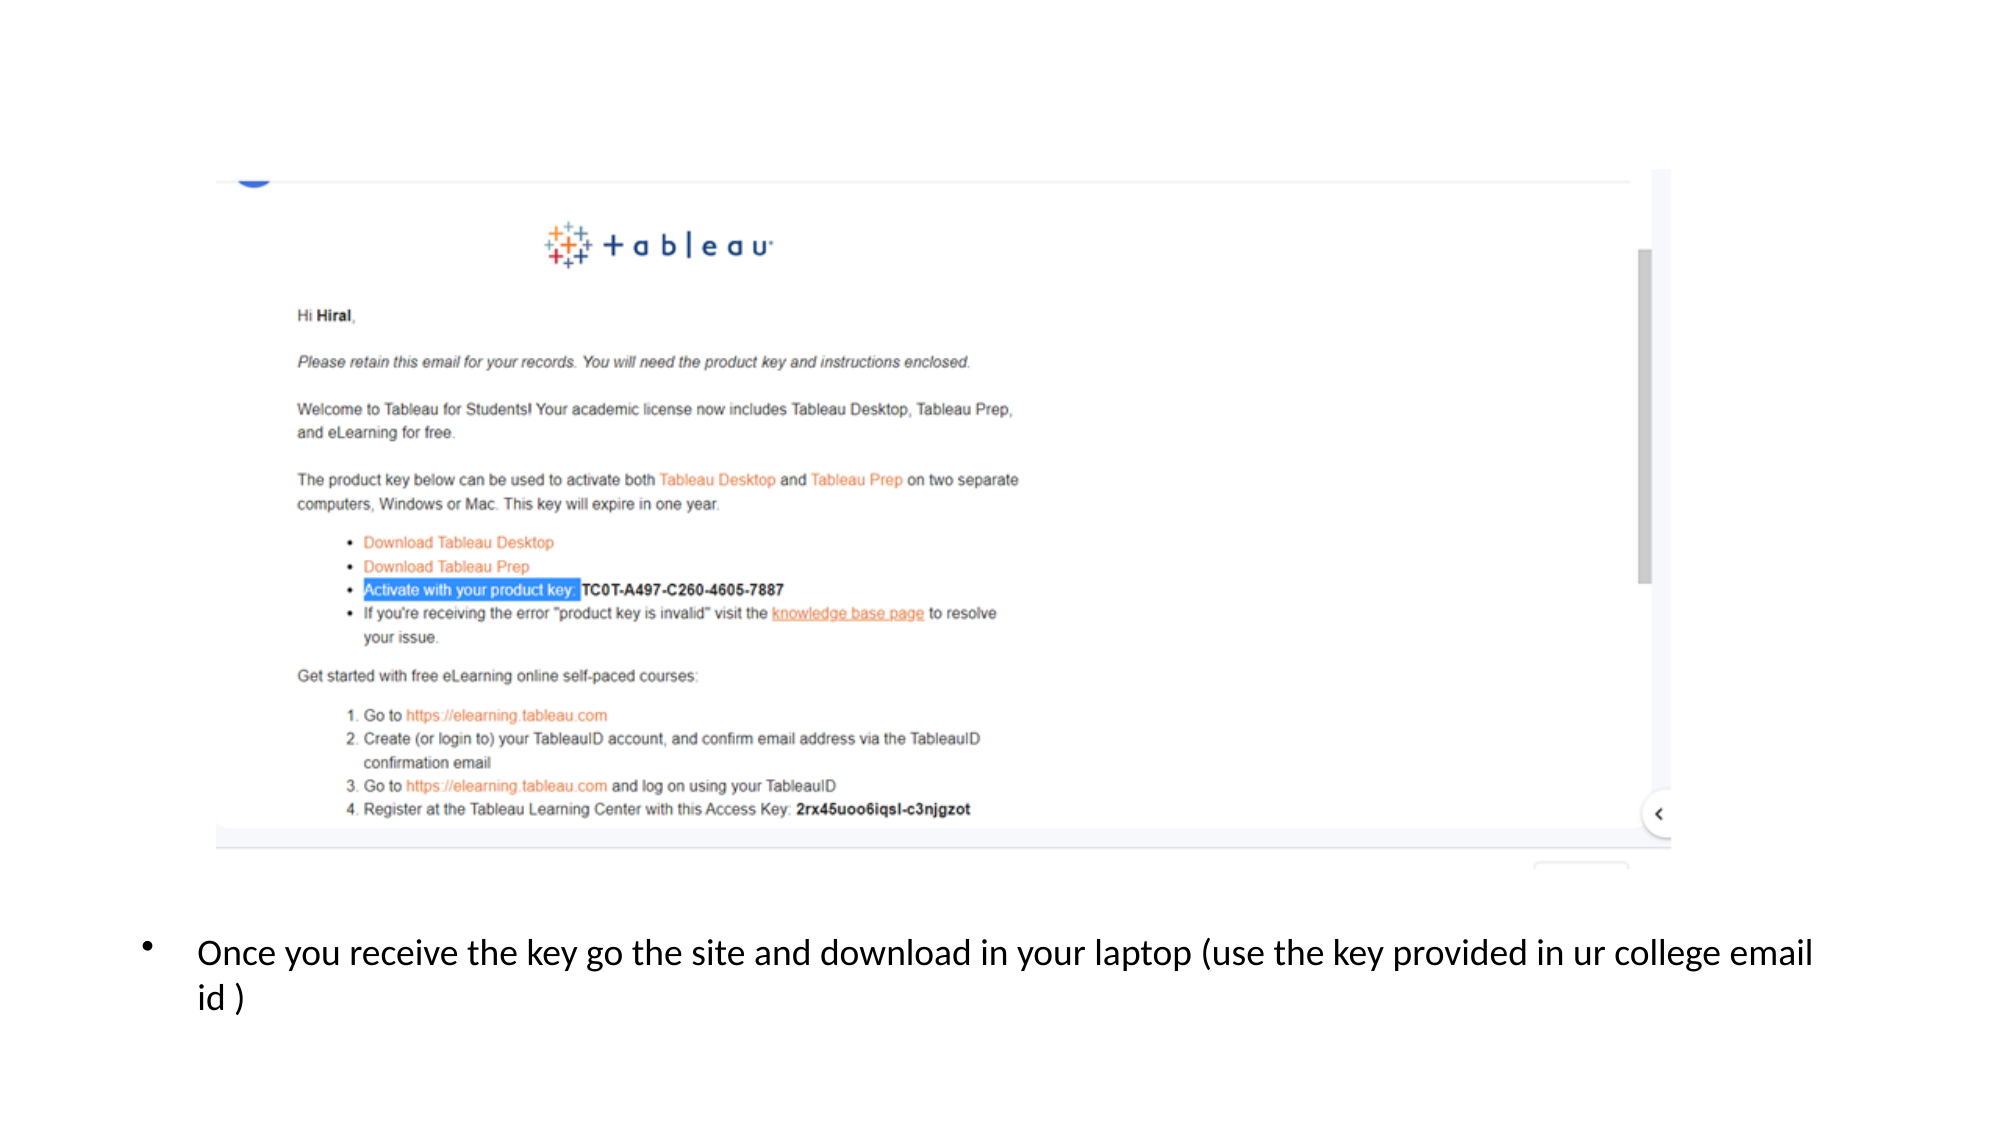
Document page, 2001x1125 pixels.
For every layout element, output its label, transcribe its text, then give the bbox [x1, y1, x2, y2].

picture [216, 169, 1676, 869]
text_box Once you receive the key go the site and download in your laptop (use the key provided in ur college email id ) [126, 920, 1852, 1077]
